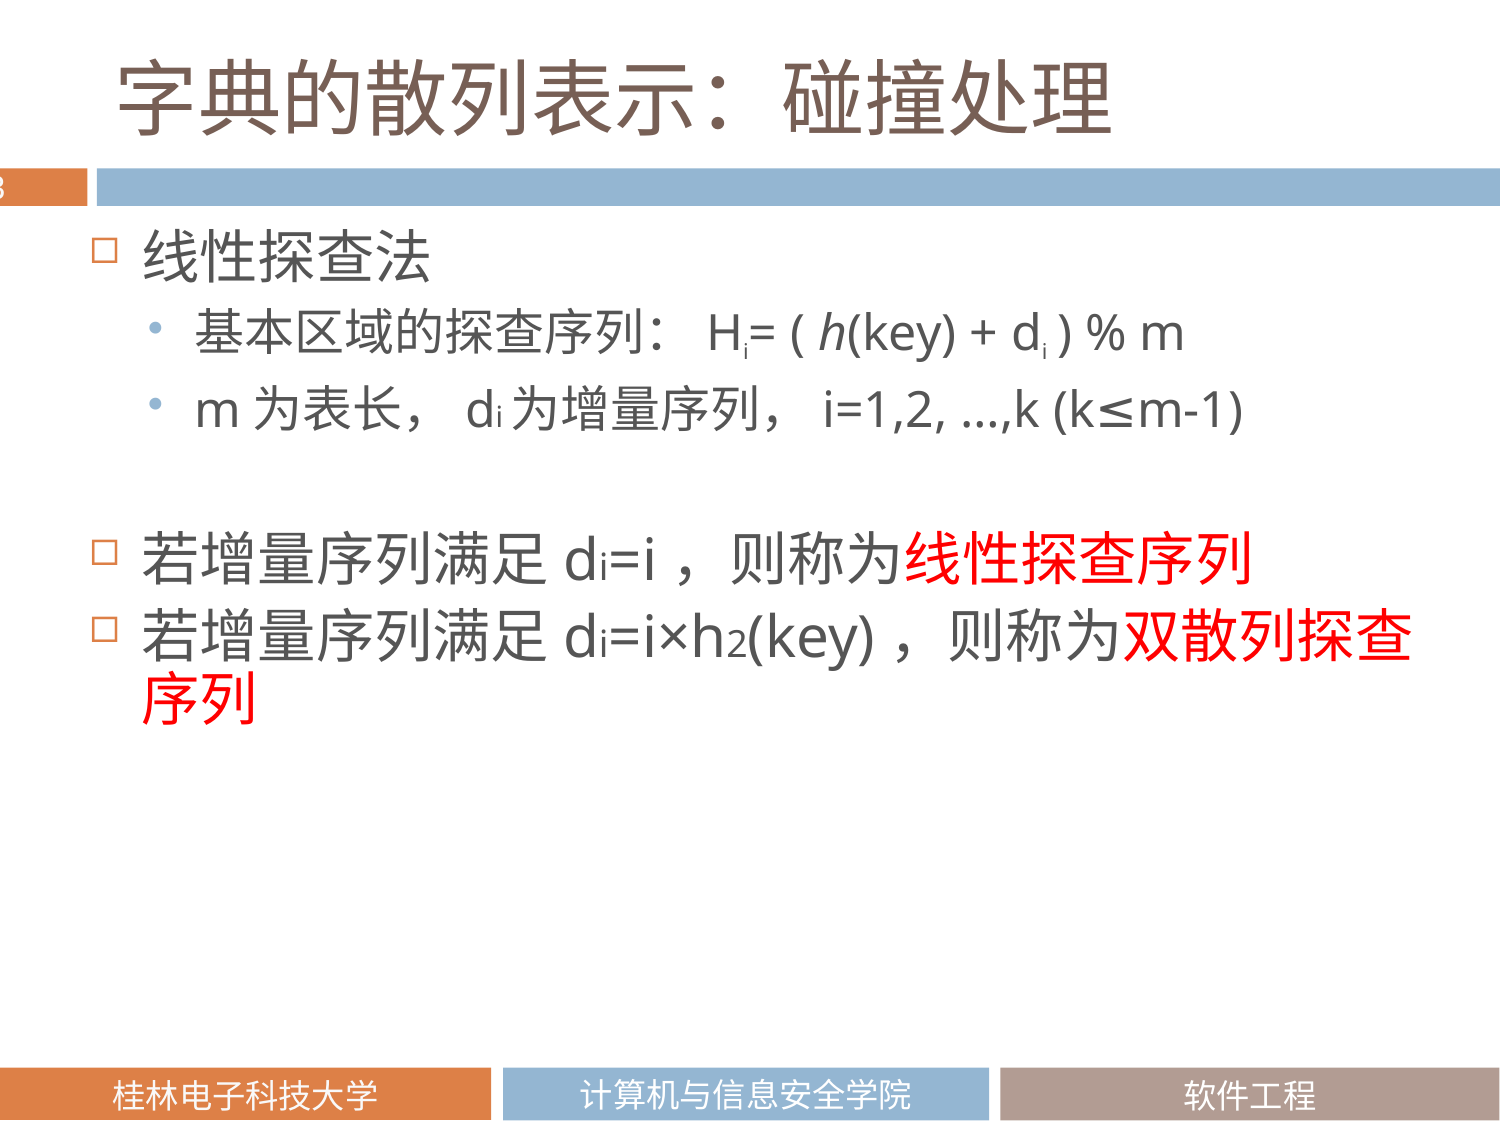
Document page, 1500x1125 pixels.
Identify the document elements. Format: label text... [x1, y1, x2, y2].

list 线性探查法 基本区域的探查序列：Hi= ( h(key) + di ) % m m为表长，di为增量序列，i=1,2, …,k (k≤m-1) 若增量序列满足di=i，则称为线性探查序列 若增量序列满足di=i×h2(key)，则称为双散列探查序列 [73, 219, 1438, 1006]
title 字典的散列表示：碰撞处理 [99, 37, 1438, 155]
